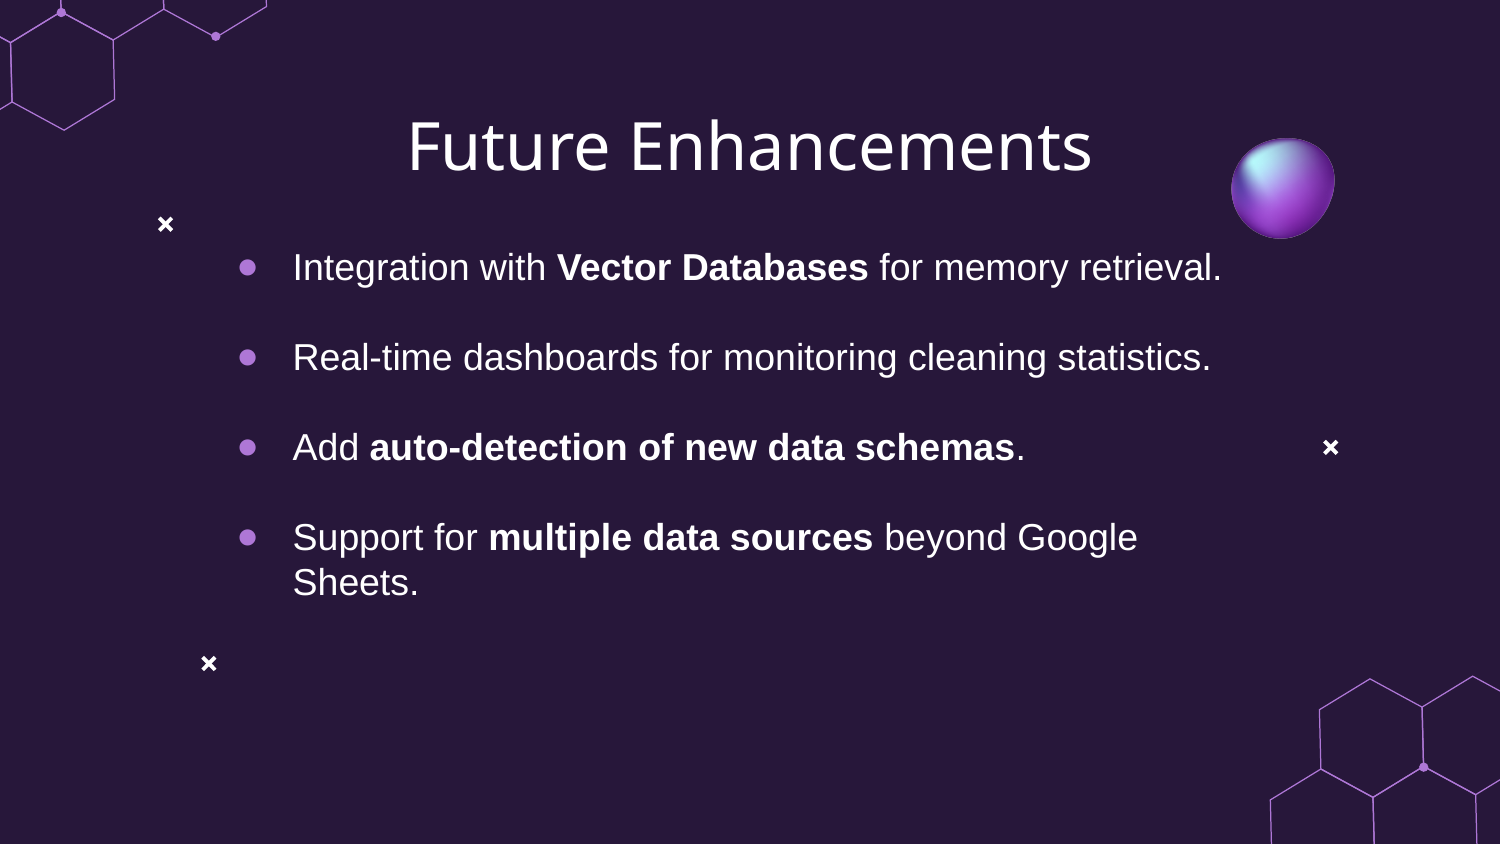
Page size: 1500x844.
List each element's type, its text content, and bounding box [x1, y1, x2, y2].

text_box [202, 657, 216, 671]
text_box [1324, 440, 1338, 454]
picture [1218, 124, 1351, 252]
subtitle Integration with Vector Databases for memory retrieval. Real-time dashboards for monitoring cleaning statistics. Add auto-detection of new data schemas. Support for multiple data sources beyond Google Sheets. [202, 227, 1265, 616]
title Future Enhancements [118, 88, 1382, 183]
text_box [159, 217, 173, 231]
